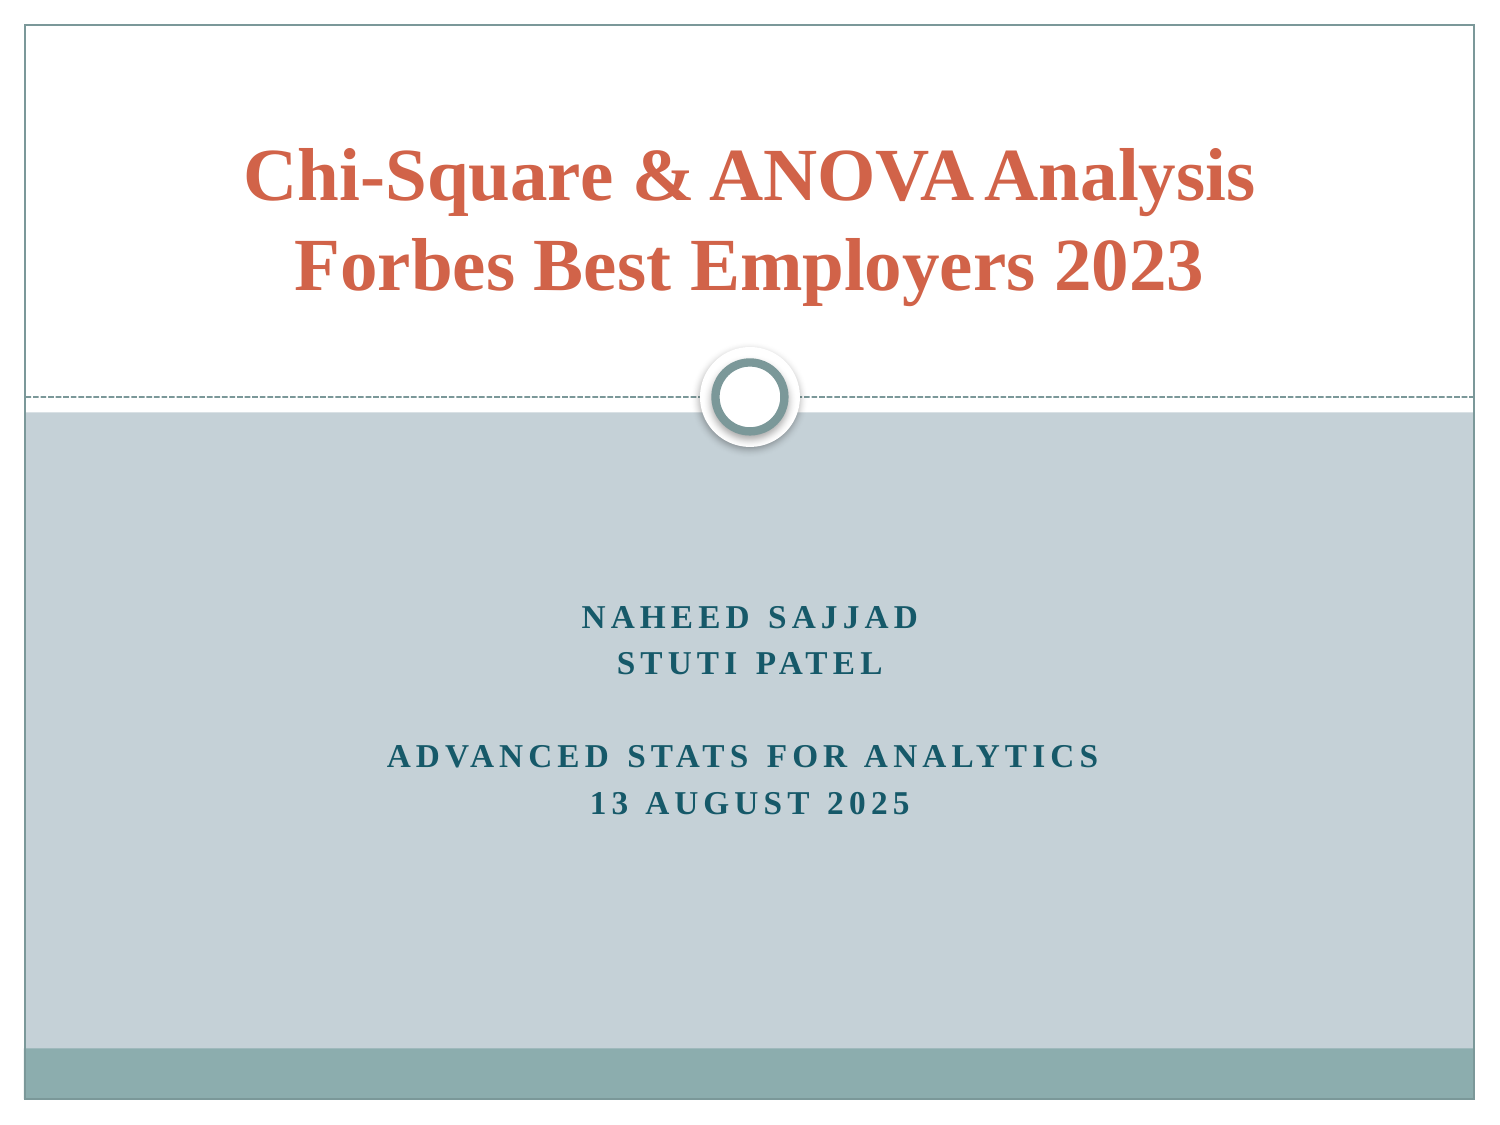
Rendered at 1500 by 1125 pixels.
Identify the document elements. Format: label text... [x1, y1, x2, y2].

subtitle Naheed SAJJAD Stuti Patel Advanced Stats for Analytics 13 August 2025 [225, 587, 1275, 875]
title Chi-Square & ANOVA Analysis Forbes Best Employers 2023 [112, 62, 1388, 313]
